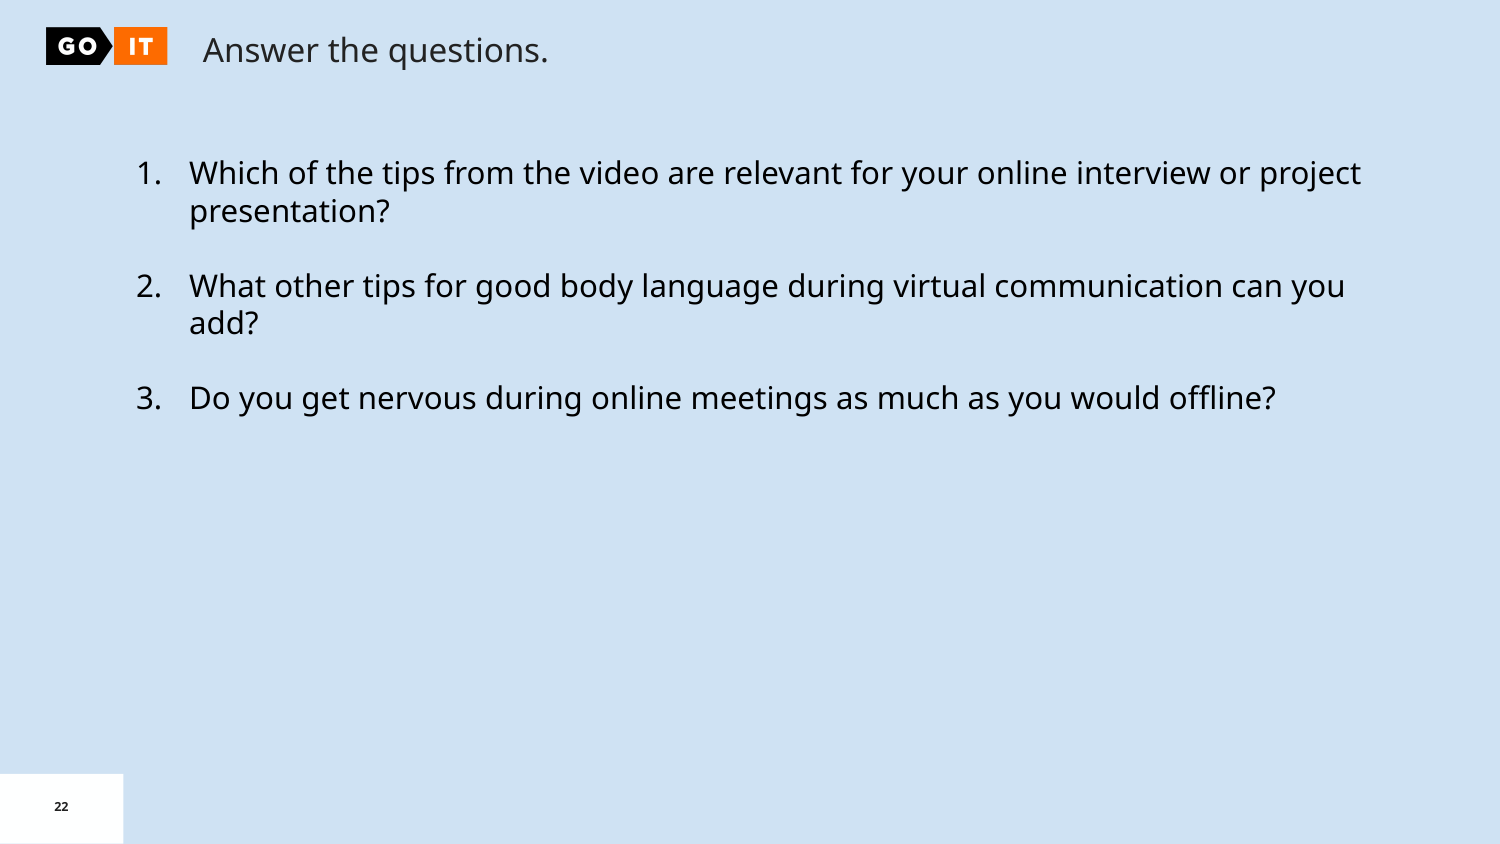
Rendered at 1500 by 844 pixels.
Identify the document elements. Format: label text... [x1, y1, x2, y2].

text_box Answer the questions. [187, 14, 618, 85]
text_box Which of the tips from the video are relevant for your online interview or project presentation? What other tips for good body language during virtual communication can you add? Do you get nervous during online meetings as much as you would offline? [99, 138, 1429, 431]
picture [46, 27, 168, 65]
